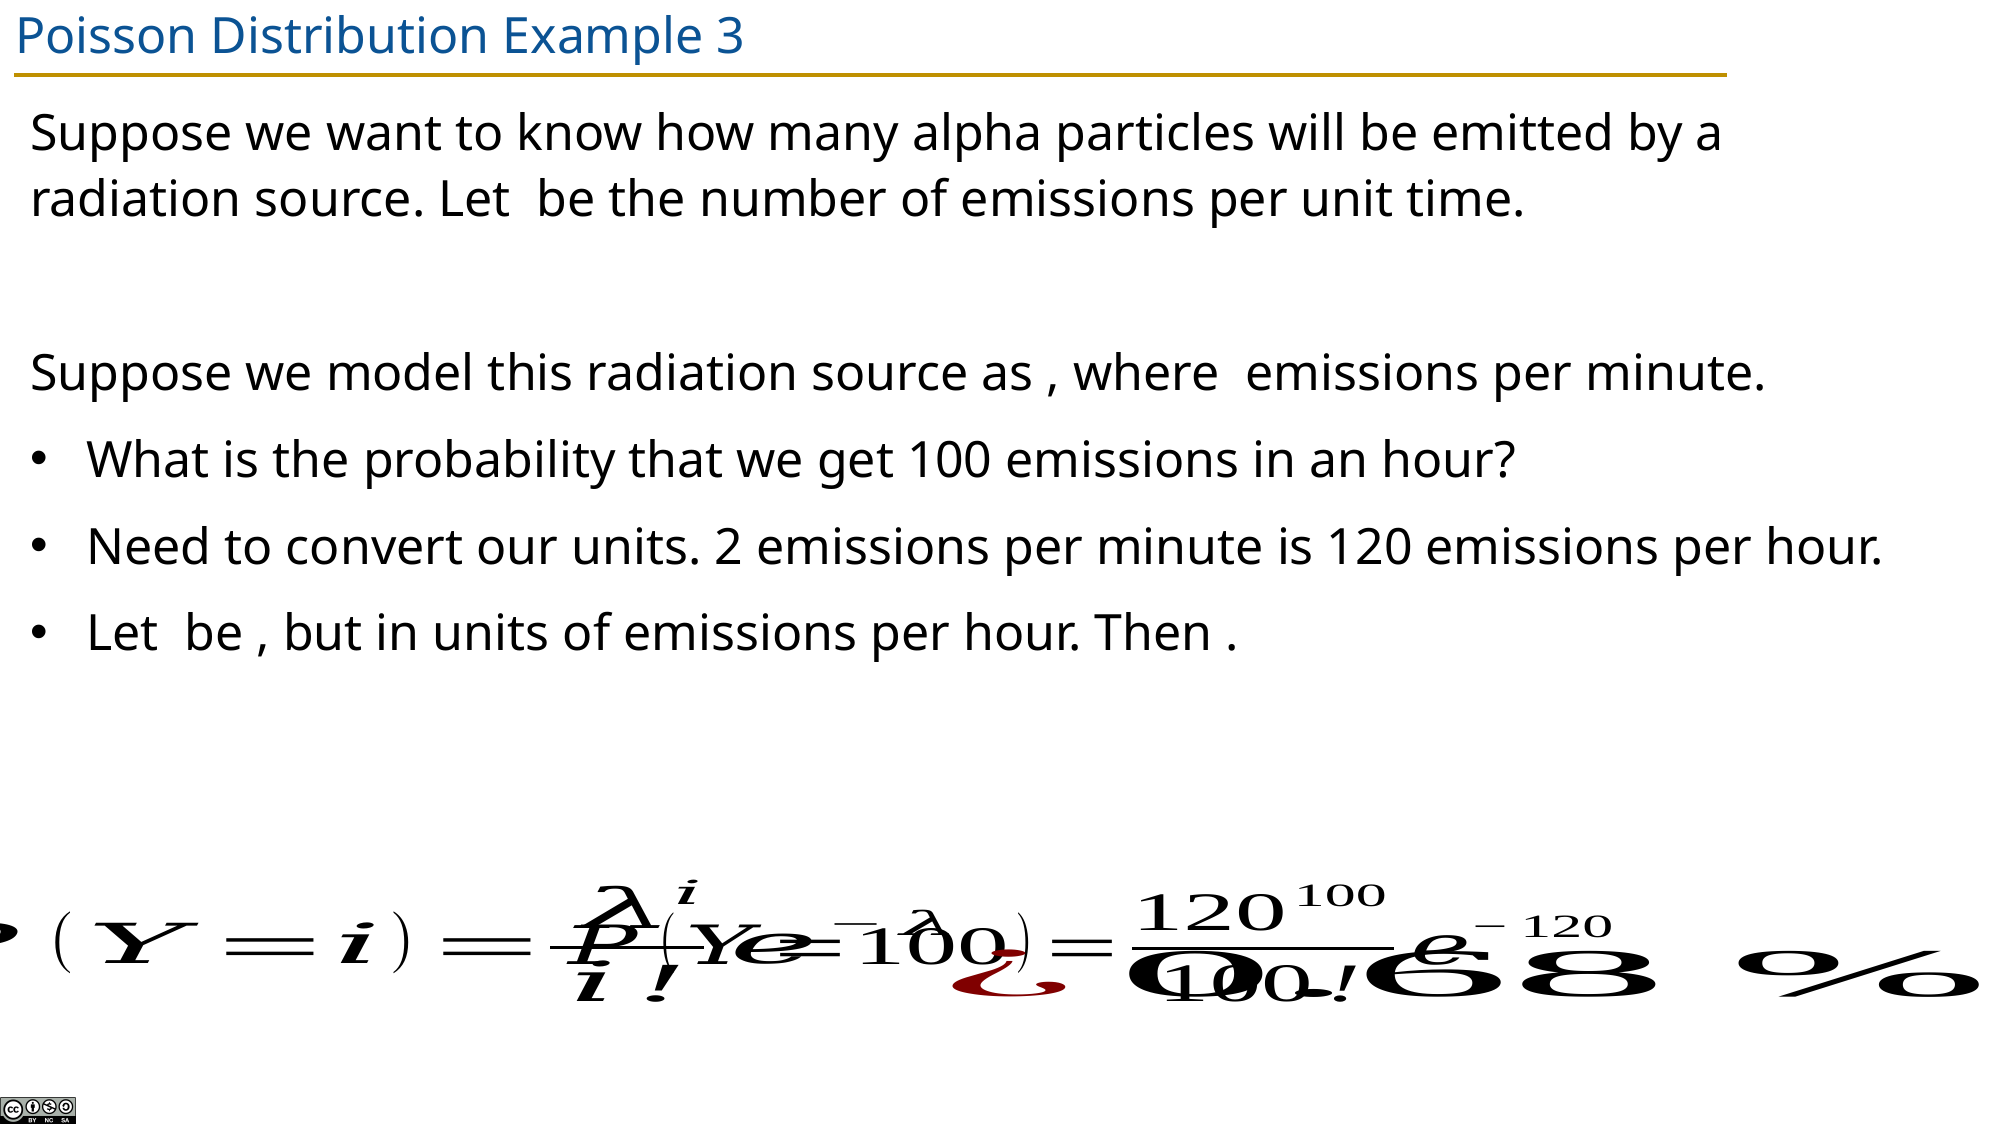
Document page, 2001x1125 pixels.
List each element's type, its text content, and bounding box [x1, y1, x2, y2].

picture [0, 1097, 76, 1124]
title Poisson Distribution Example 3 [0, 0, 1725, 75]
